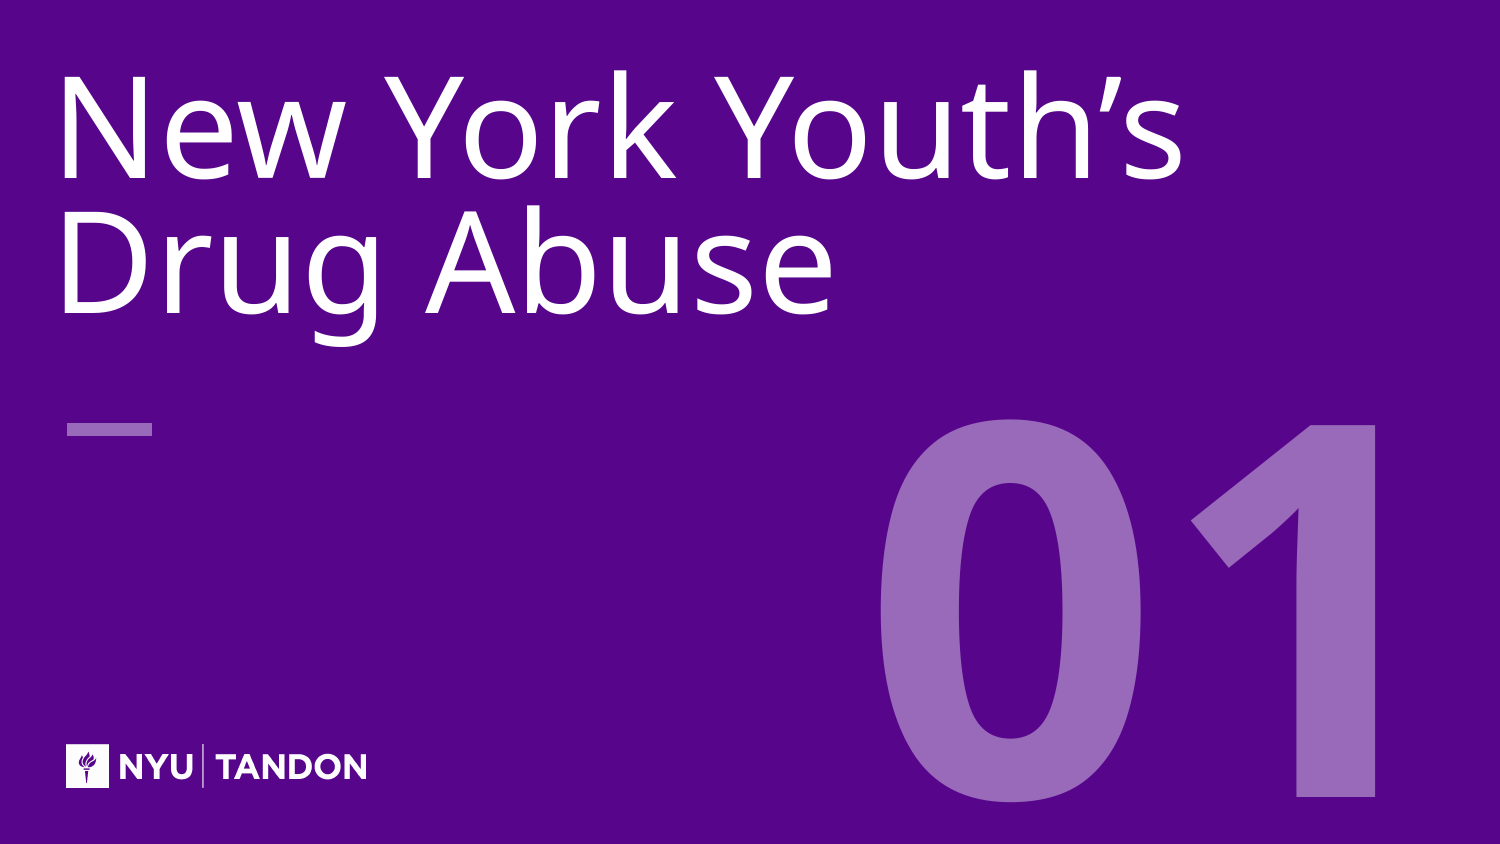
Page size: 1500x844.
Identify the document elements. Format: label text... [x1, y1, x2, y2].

picture [66, 744, 366, 788]
title New York Youth’s Drug Abuse [36, 54, 1334, 464]
text_box 01. [713, 261, 1474, 837]
